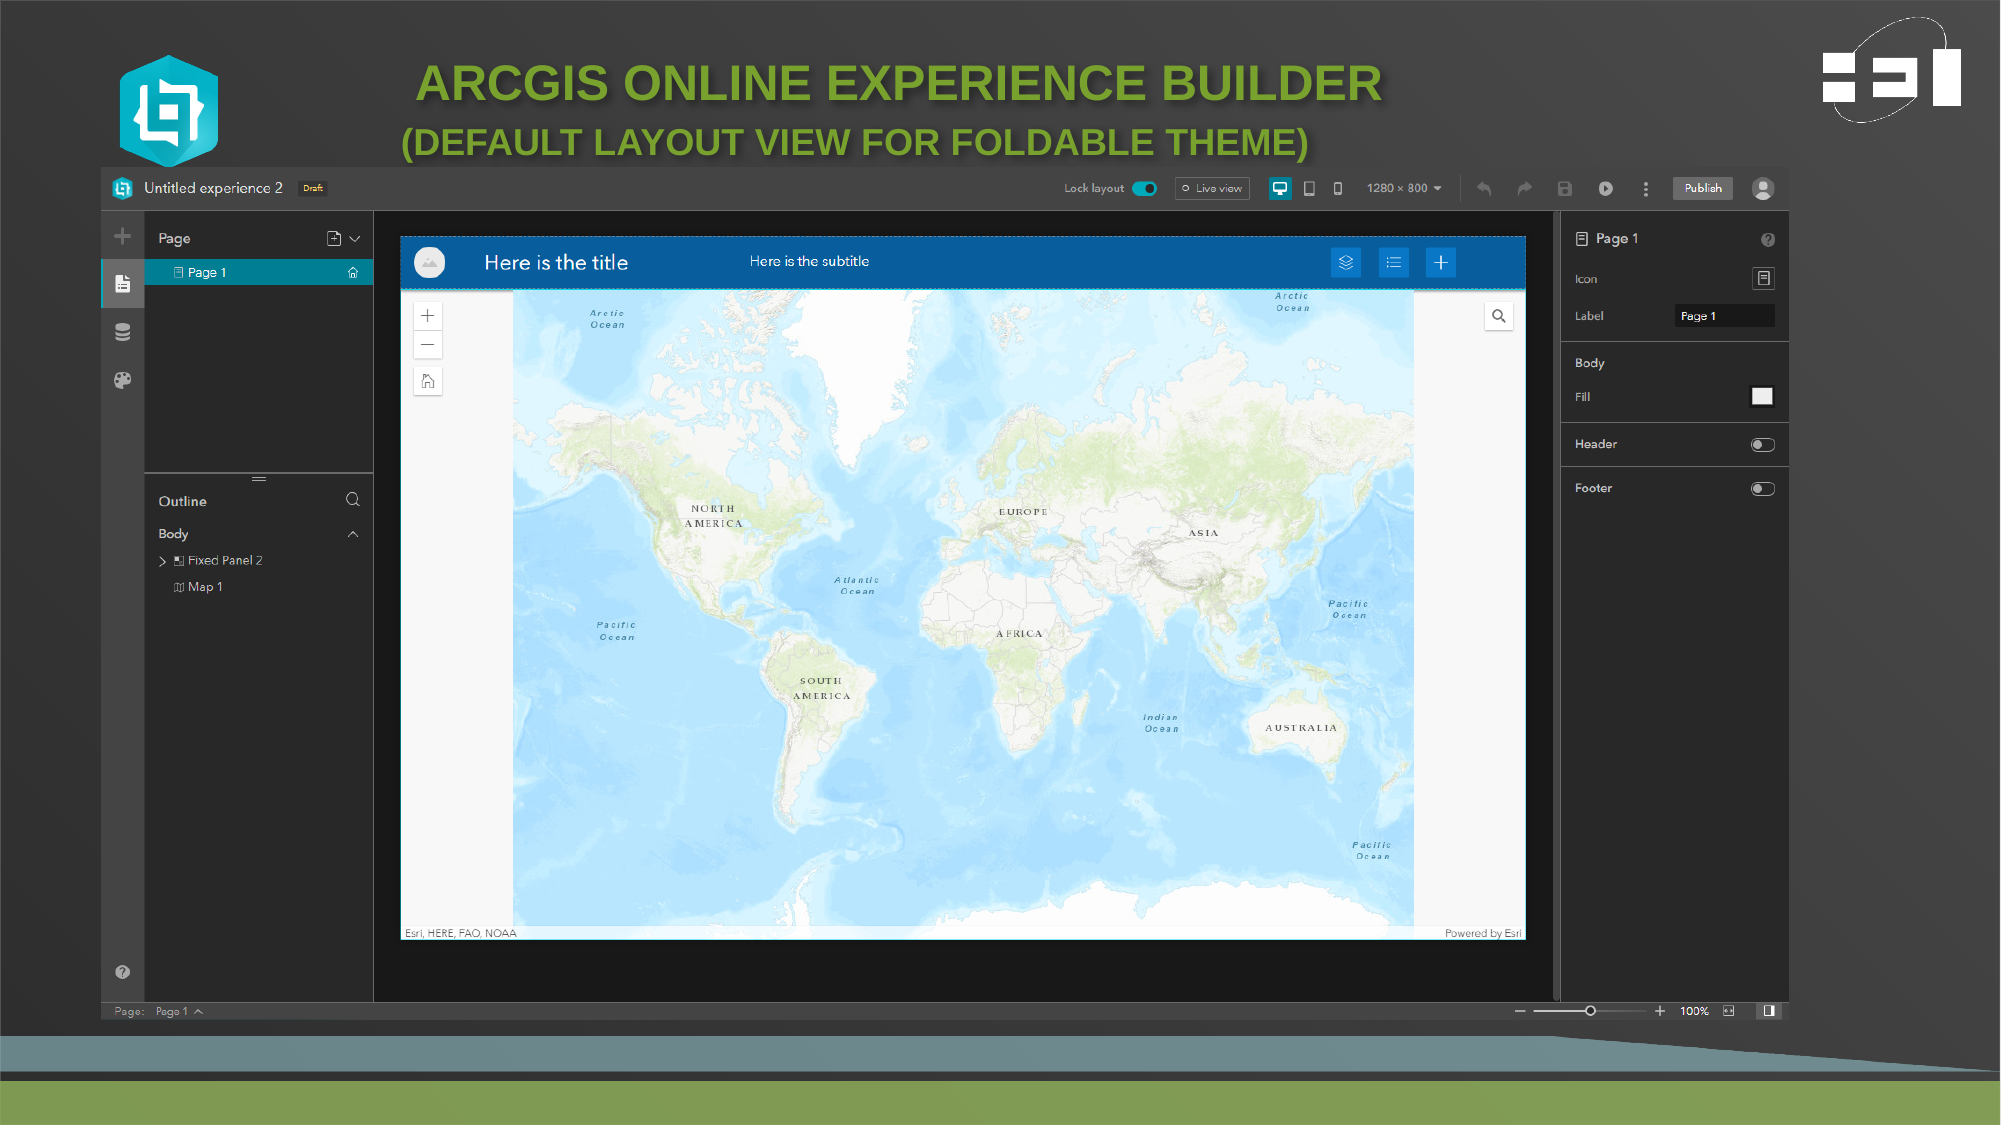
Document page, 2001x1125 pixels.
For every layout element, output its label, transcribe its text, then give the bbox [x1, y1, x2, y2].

title ArcGIS Online Experience Builder (Default Layout View for Foldable Theme) [287, 71, 1589, 153]
picture [101, 55, 1789, 1020]
picture [0, 1036, 2001, 1125]
picture [1823, 12, 1961, 127]
